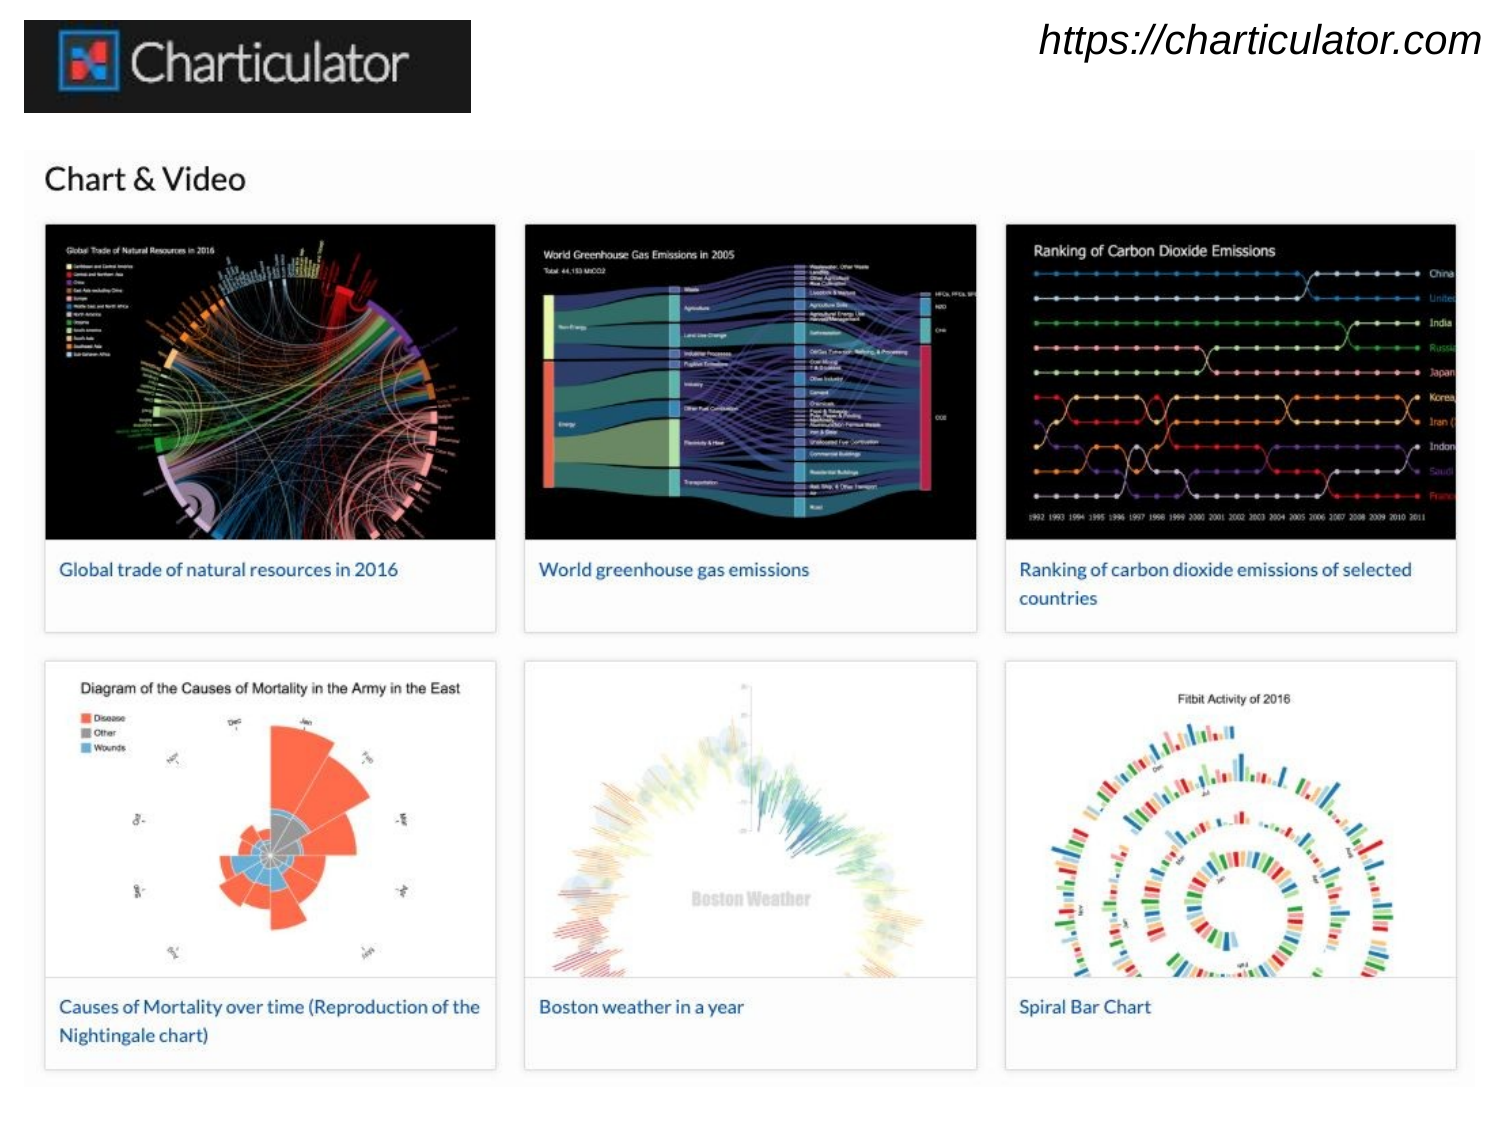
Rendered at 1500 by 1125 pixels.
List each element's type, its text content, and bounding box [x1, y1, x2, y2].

picture [24, 20, 471, 113]
picture [24, 149, 1476, 1088]
title https://charticulator.com [1036, 10, 1489, 201]
